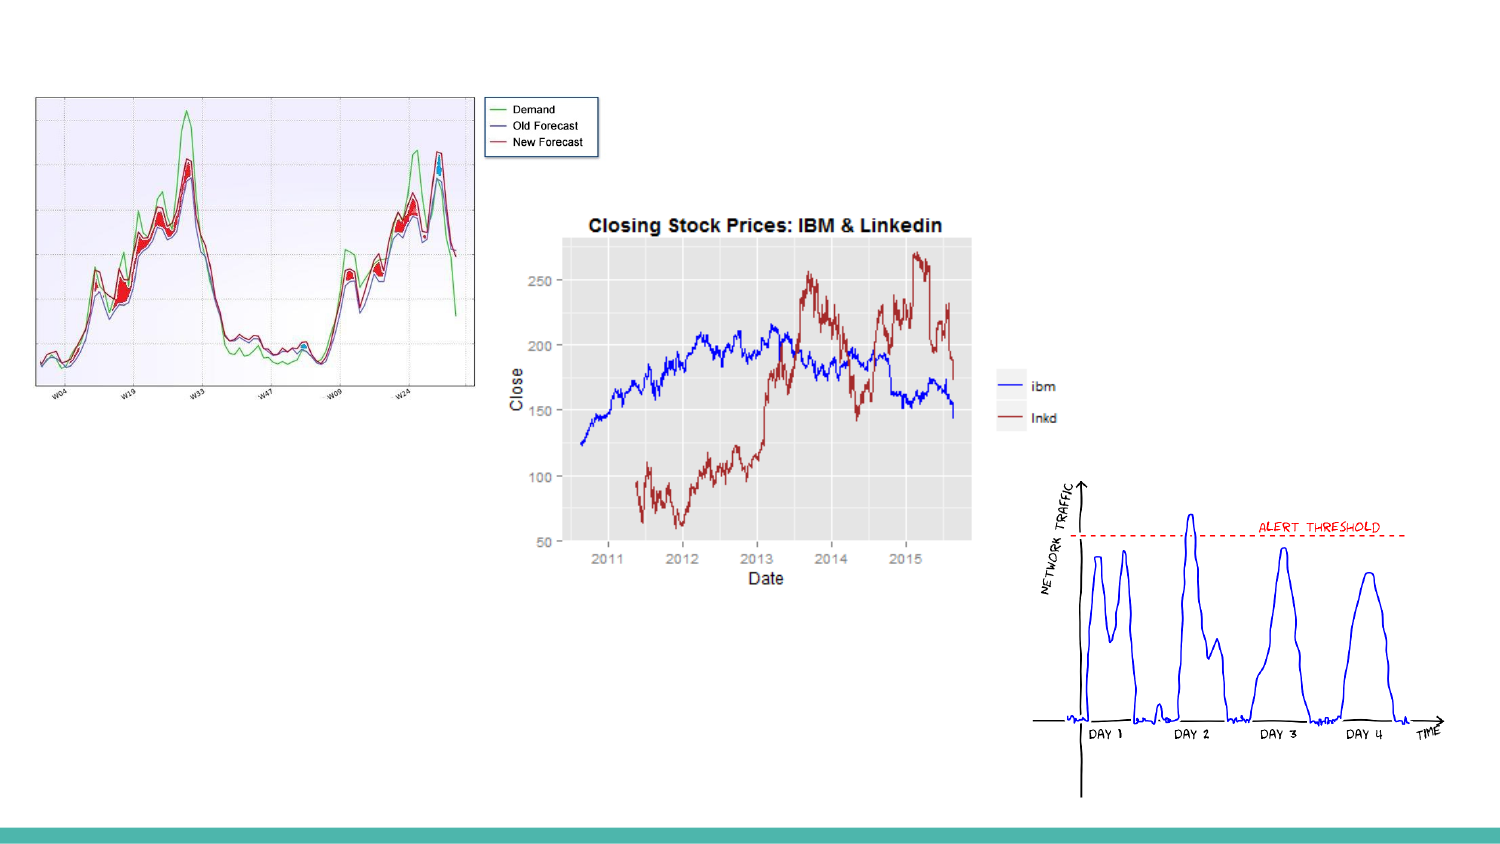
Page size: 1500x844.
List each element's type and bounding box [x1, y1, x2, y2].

picture [10, 85, 1477, 819]
